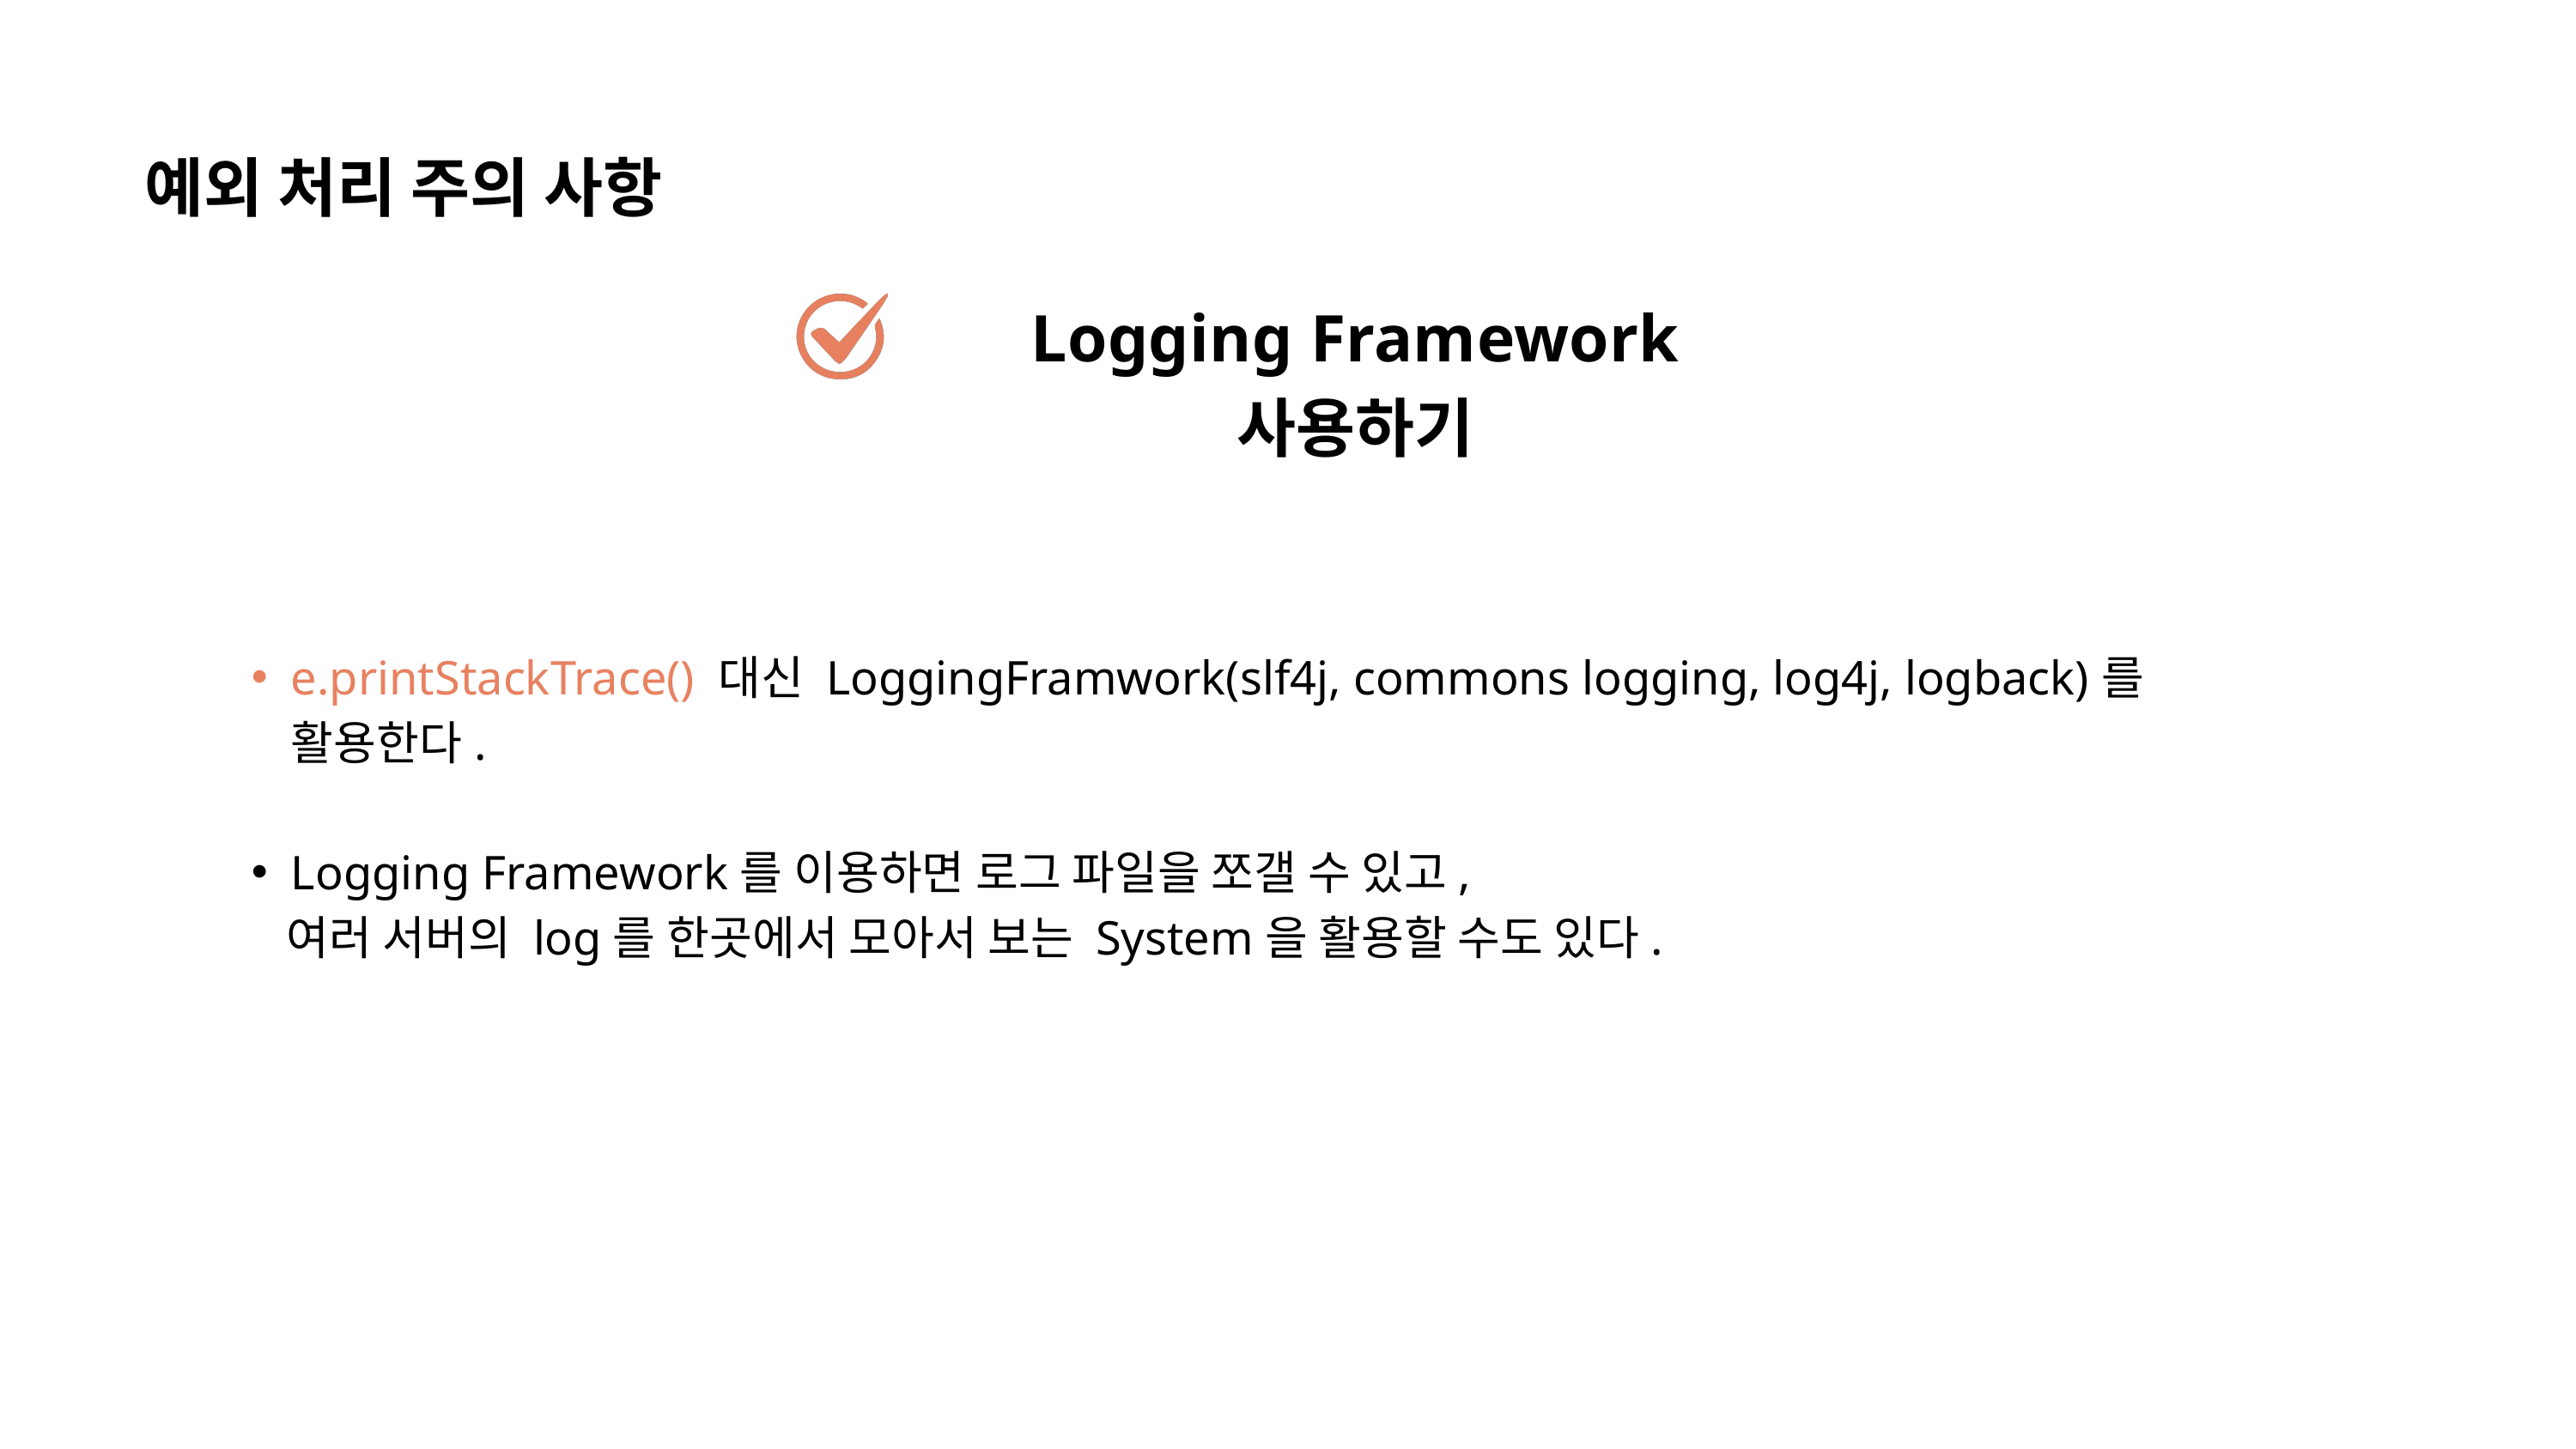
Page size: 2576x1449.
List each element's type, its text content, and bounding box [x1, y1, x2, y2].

text_box Logging Framework 사용하기 [928, 284, 1783, 465]
text_box e.printStackTrace() 대신 LoggingFramwork(slf4j, commons logging, log4j, logback)를 활용한다. Logging Framework를 이용하면 로그 파일을 쪼갤 수 있고, 여러 서버의 log를 한곳에서 모아서 보는 System을 활용할 수도 있다. [211, 639, 2296, 965]
text_box [793, 292, 889, 380]
text_box 예외 처리 주의 사항 [144, 134, 1020, 225]
